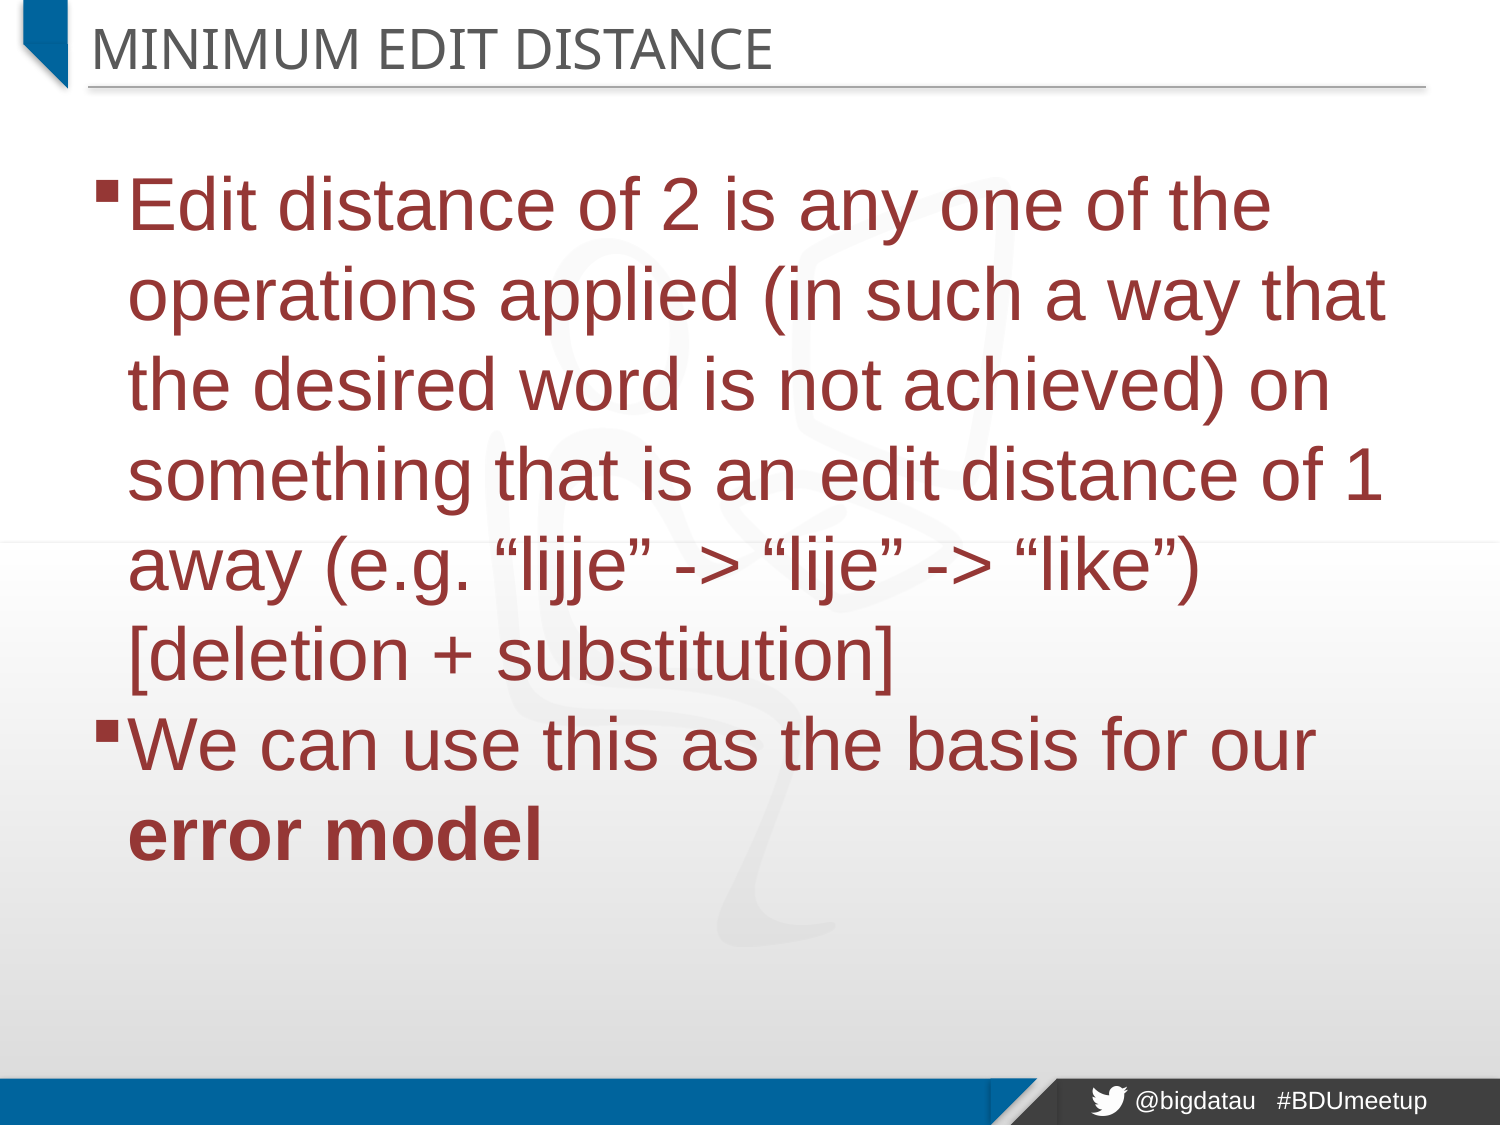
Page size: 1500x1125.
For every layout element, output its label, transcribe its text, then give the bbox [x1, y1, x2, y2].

picture [1091, 1086, 1128, 1116]
list Edit distance of 2 is any one of the operations applied (in such a way that the desired word is not achieved) on something that is an edit distance of 1 away (e.g. “lijje” -> “lije” -> “like”) [deletion + substitution] We can use this as the basis for our error model [75, 147, 1425, 1005]
title Minimum Edit Distance [75, 5, 1425, 89]
